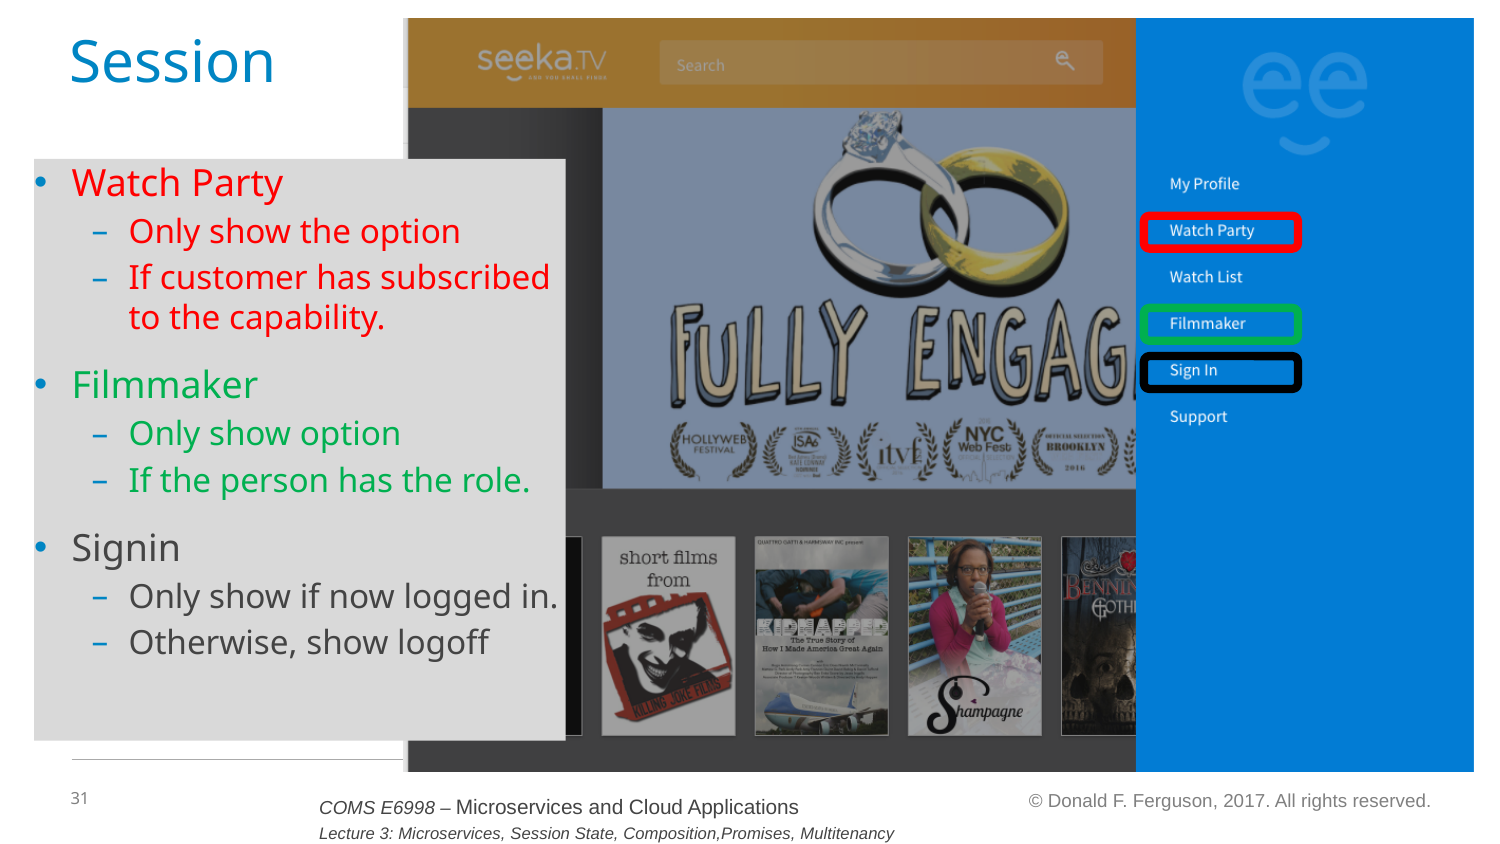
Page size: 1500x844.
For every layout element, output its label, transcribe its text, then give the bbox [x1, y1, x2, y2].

title Session [69, 31, 398, 96]
list Watch Party Only show the option If customer has subscribed to the capability. Filmmaker Only show option If the person has the role. Signin Only show if now logged in. Otherwise, show logoff [33, 158, 398, 741]
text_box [403, 18, 1475, 772]
